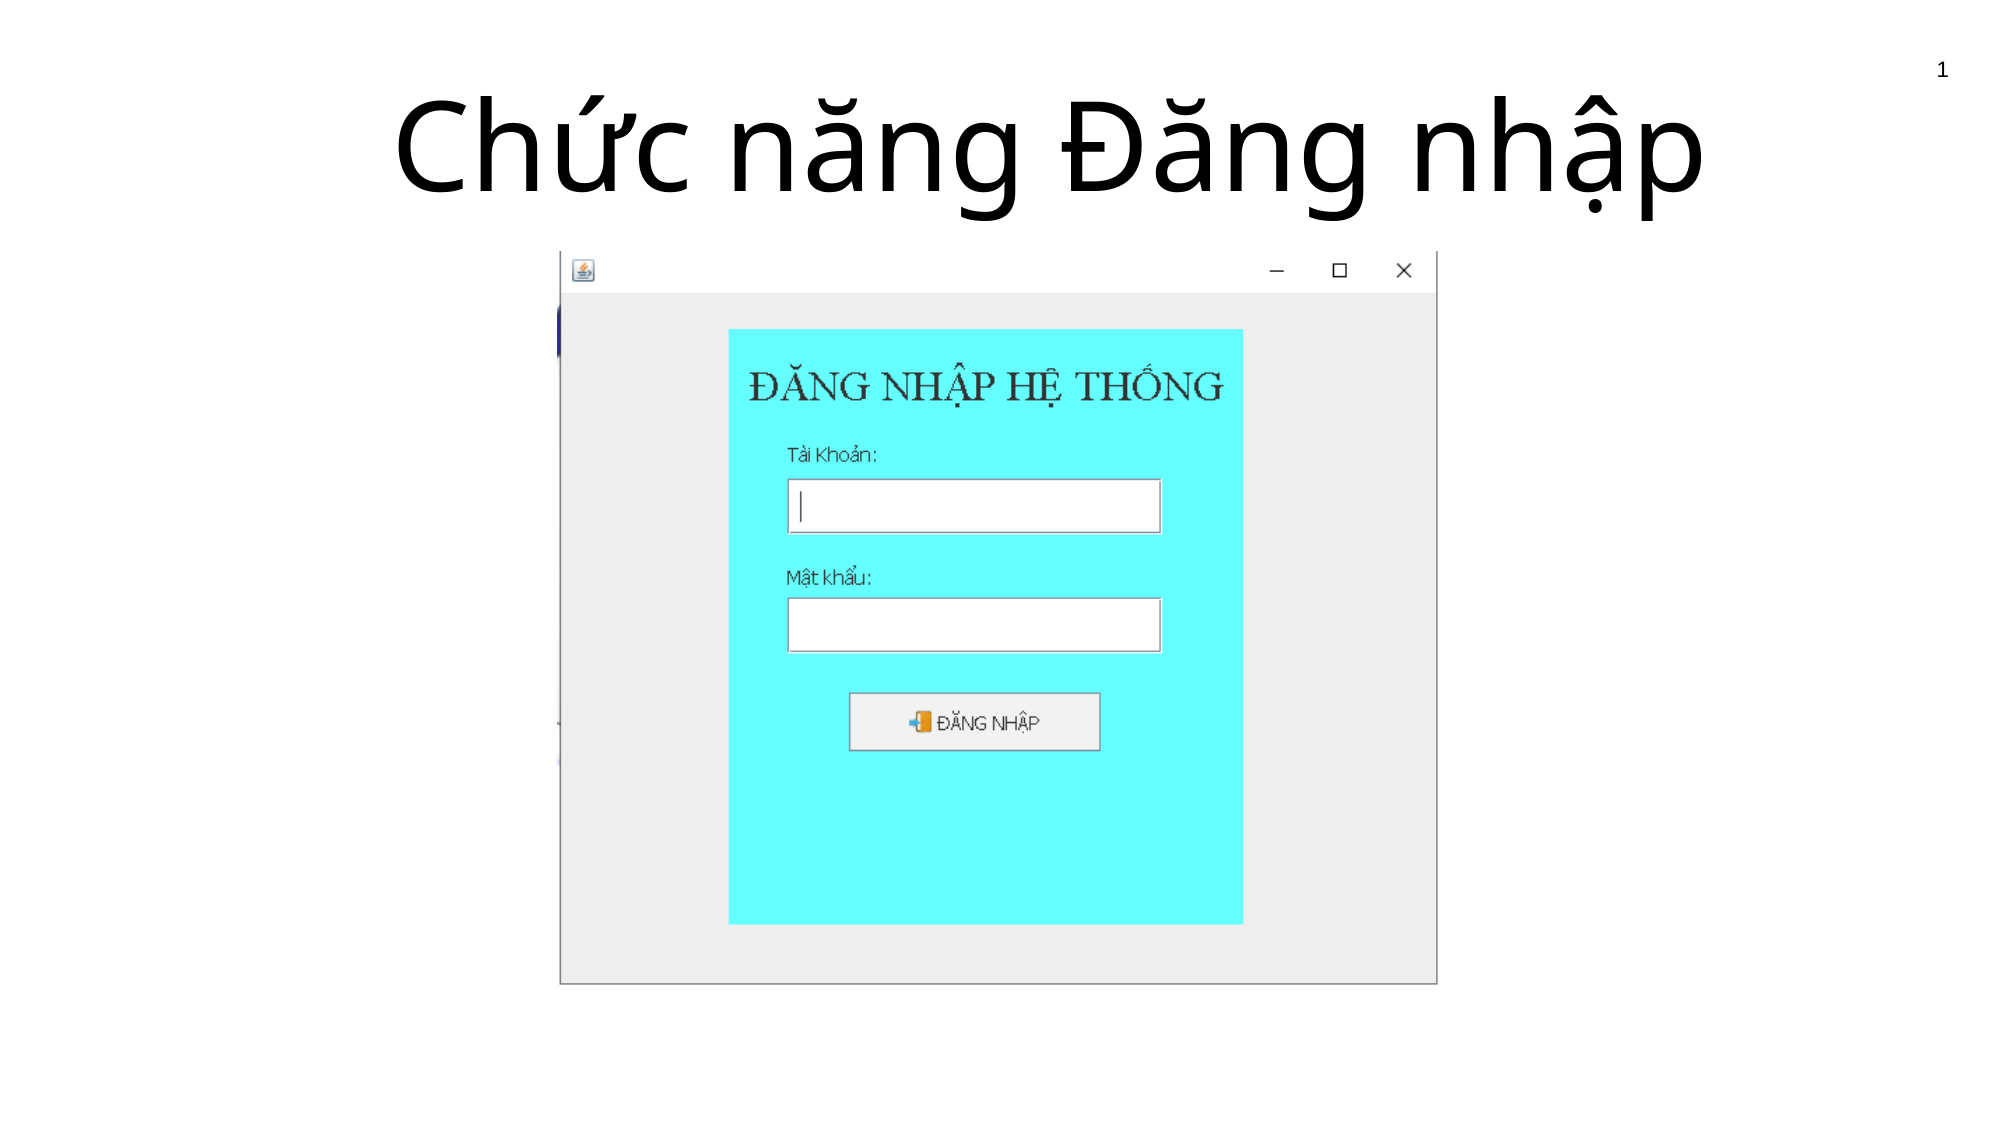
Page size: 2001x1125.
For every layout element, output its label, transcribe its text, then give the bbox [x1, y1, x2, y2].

text_box Chức năng Đăng nhập [149, 6, 1952, 217]
picture [557, 251, 1443, 989]
text_box 1 [1840, 45, 1949, 83]
